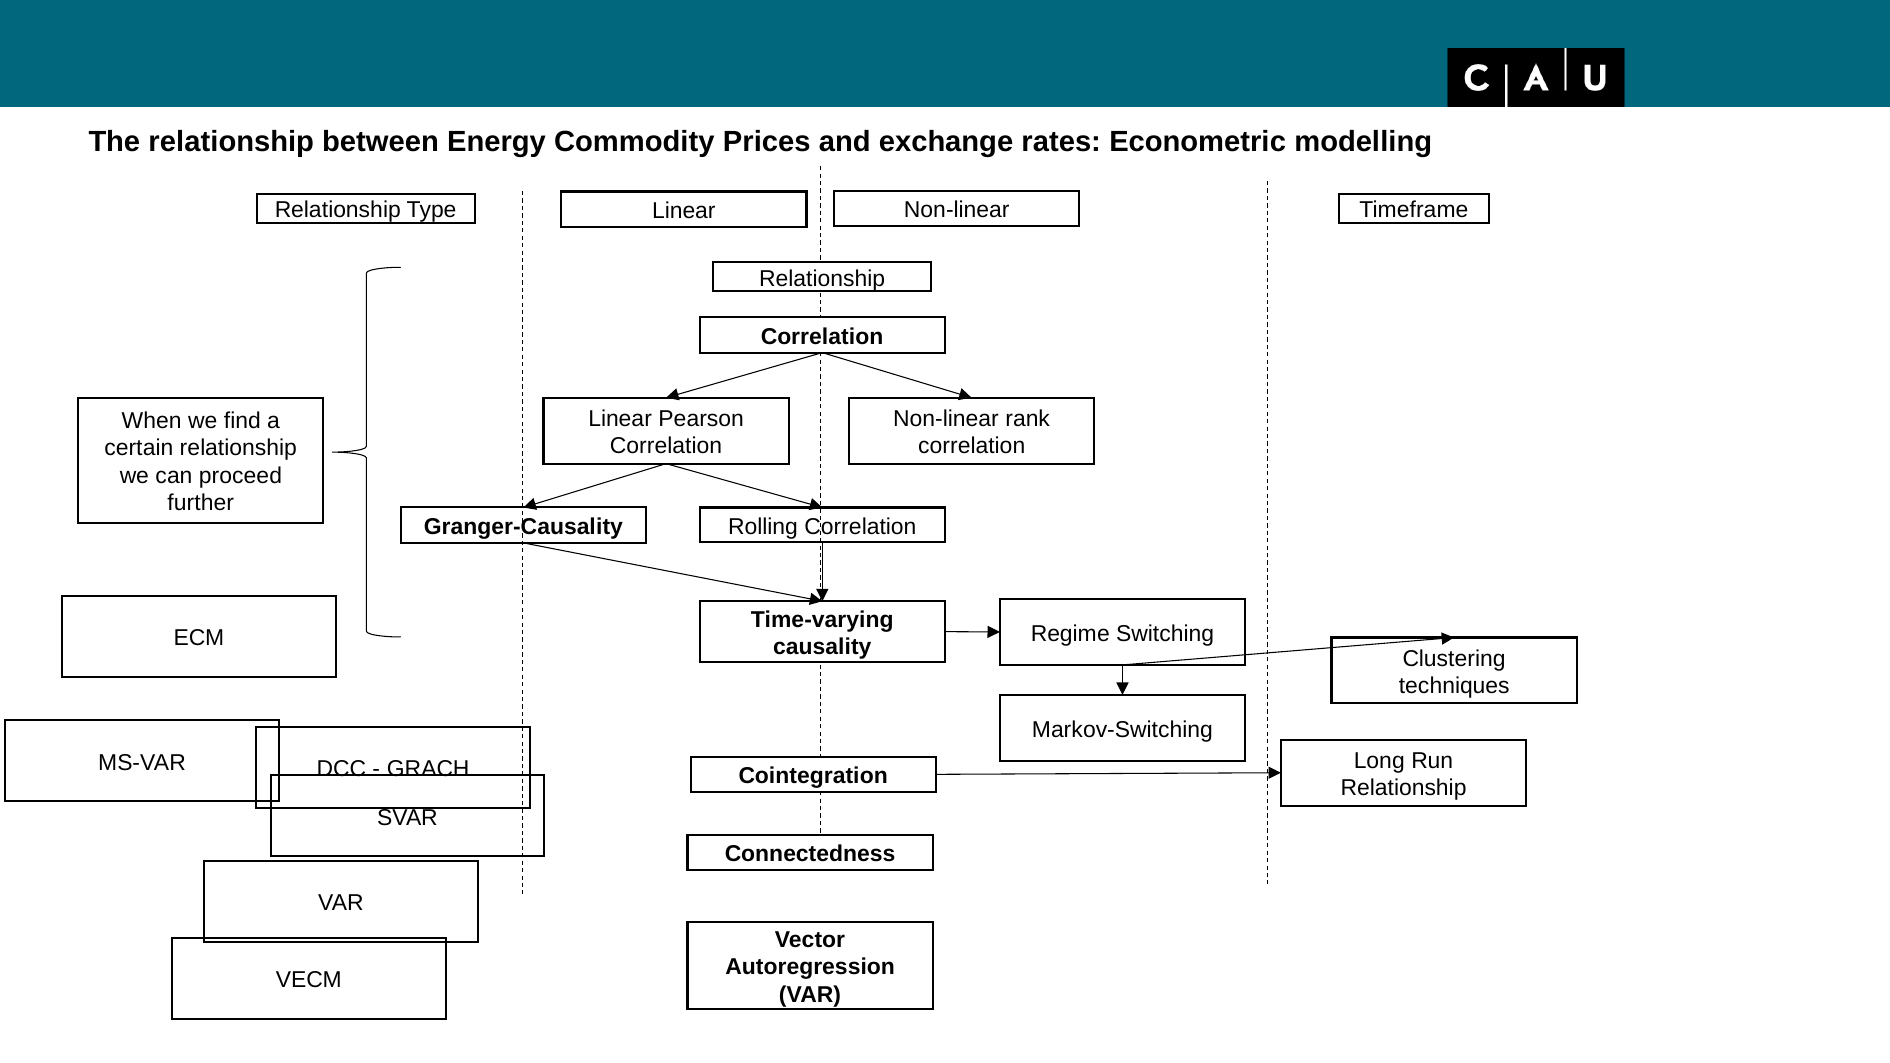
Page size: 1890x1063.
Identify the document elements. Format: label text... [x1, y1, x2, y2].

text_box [822, 352, 972, 398]
text_box VAR [203, 860, 479, 943]
text_box ECM [61, 595, 337, 678]
text_box Long Run Relationship [1280, 739, 1527, 807]
text_box DCC - GRACH [523, 726, 531, 774]
text_box Clustering techniques [1330, 636, 1578, 704]
text_box Granger-Causality [401, 506, 522, 544]
text_box Granger-Causality [523, 508, 647, 542]
text_box Vector Autoregression (VAR) [686, 921, 934, 1010]
picture [0, 0, 1890, 107]
text_box The relationship between Energy Commodity Prices and exchange rates: Econometric modelling [88, 121, 1743, 167]
text_box When we find a certain relationship we can proceed further [77, 397, 324, 524]
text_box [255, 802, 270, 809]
text_box Cointegration [821, 756, 937, 793]
text_box MS-VAR [4, 719, 280, 802]
text_box Time-varying causality [699, 602, 820, 663]
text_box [666, 463, 823, 508]
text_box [666, 352, 822, 398]
text_box Cointegration [690, 756, 820, 793]
text_box Timeframe [1338, 193, 1490, 224]
text_box Correlation [821, 316, 946, 352]
text_box Relationship Type [256, 193, 476, 224]
text_box Correlation [699, 316, 820, 352]
text_box Linear [560, 190, 808, 228]
text_box Relationship [821, 261, 932, 292]
text_box SVAR [523, 774, 545, 857]
text_box Time-varying causality [821, 600, 946, 663]
text_box DCC - GRACH [280, 726, 522, 774]
text_box Relationship [712, 261, 820, 292]
text_box Rolling Correlation [699, 508, 820, 542]
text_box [523, 463, 666, 508]
text_box Non-linear rank correlation [848, 397, 1095, 465]
text_box SVAR [270, 774, 522, 857]
text_box Rolling Correlation [821, 506, 946, 543]
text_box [1122, 637, 1455, 665]
text_box [332, 266, 401, 638]
text_box Linear Pearson Correlation [542, 397, 790, 463]
text_box Connectedness [686, 834, 934, 871]
text_box Non-linear [833, 190, 1080, 227]
text_box Markov-Switching [999, 694, 1246, 762]
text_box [523, 542, 822, 602]
text_box VECM [171, 937, 447, 1020]
text_box Regime Switching [999, 598, 1246, 666]
